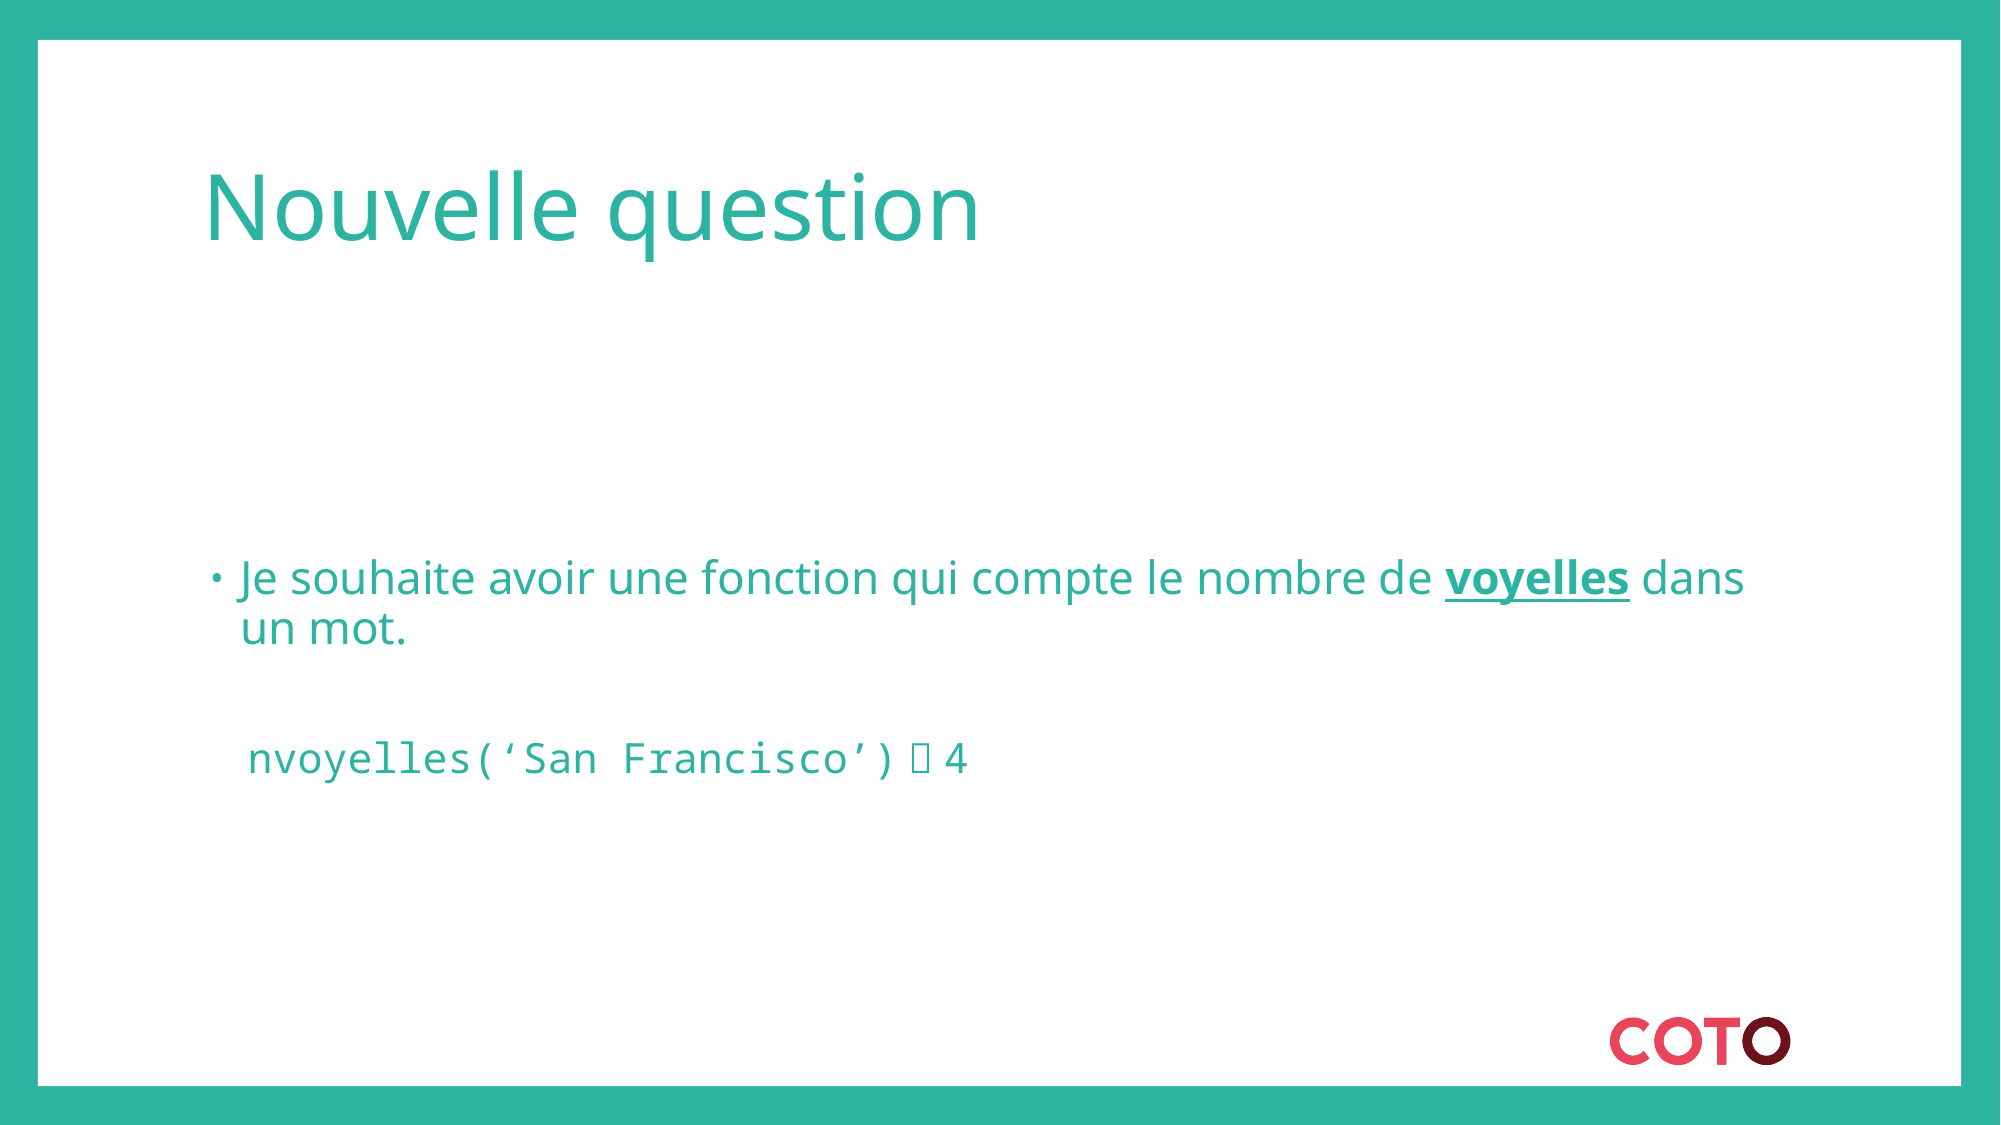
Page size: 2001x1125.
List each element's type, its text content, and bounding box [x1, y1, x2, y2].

list Je souhaite avoir une fonction qui compte le nombre de voyelles dans un mot. nvoyelles(‘San Francisco’)  4 [187, 337, 1808, 1000]
picture [1592, 1000, 1808, 1083]
title Nouvelle question [187, 99, 1808, 323]
